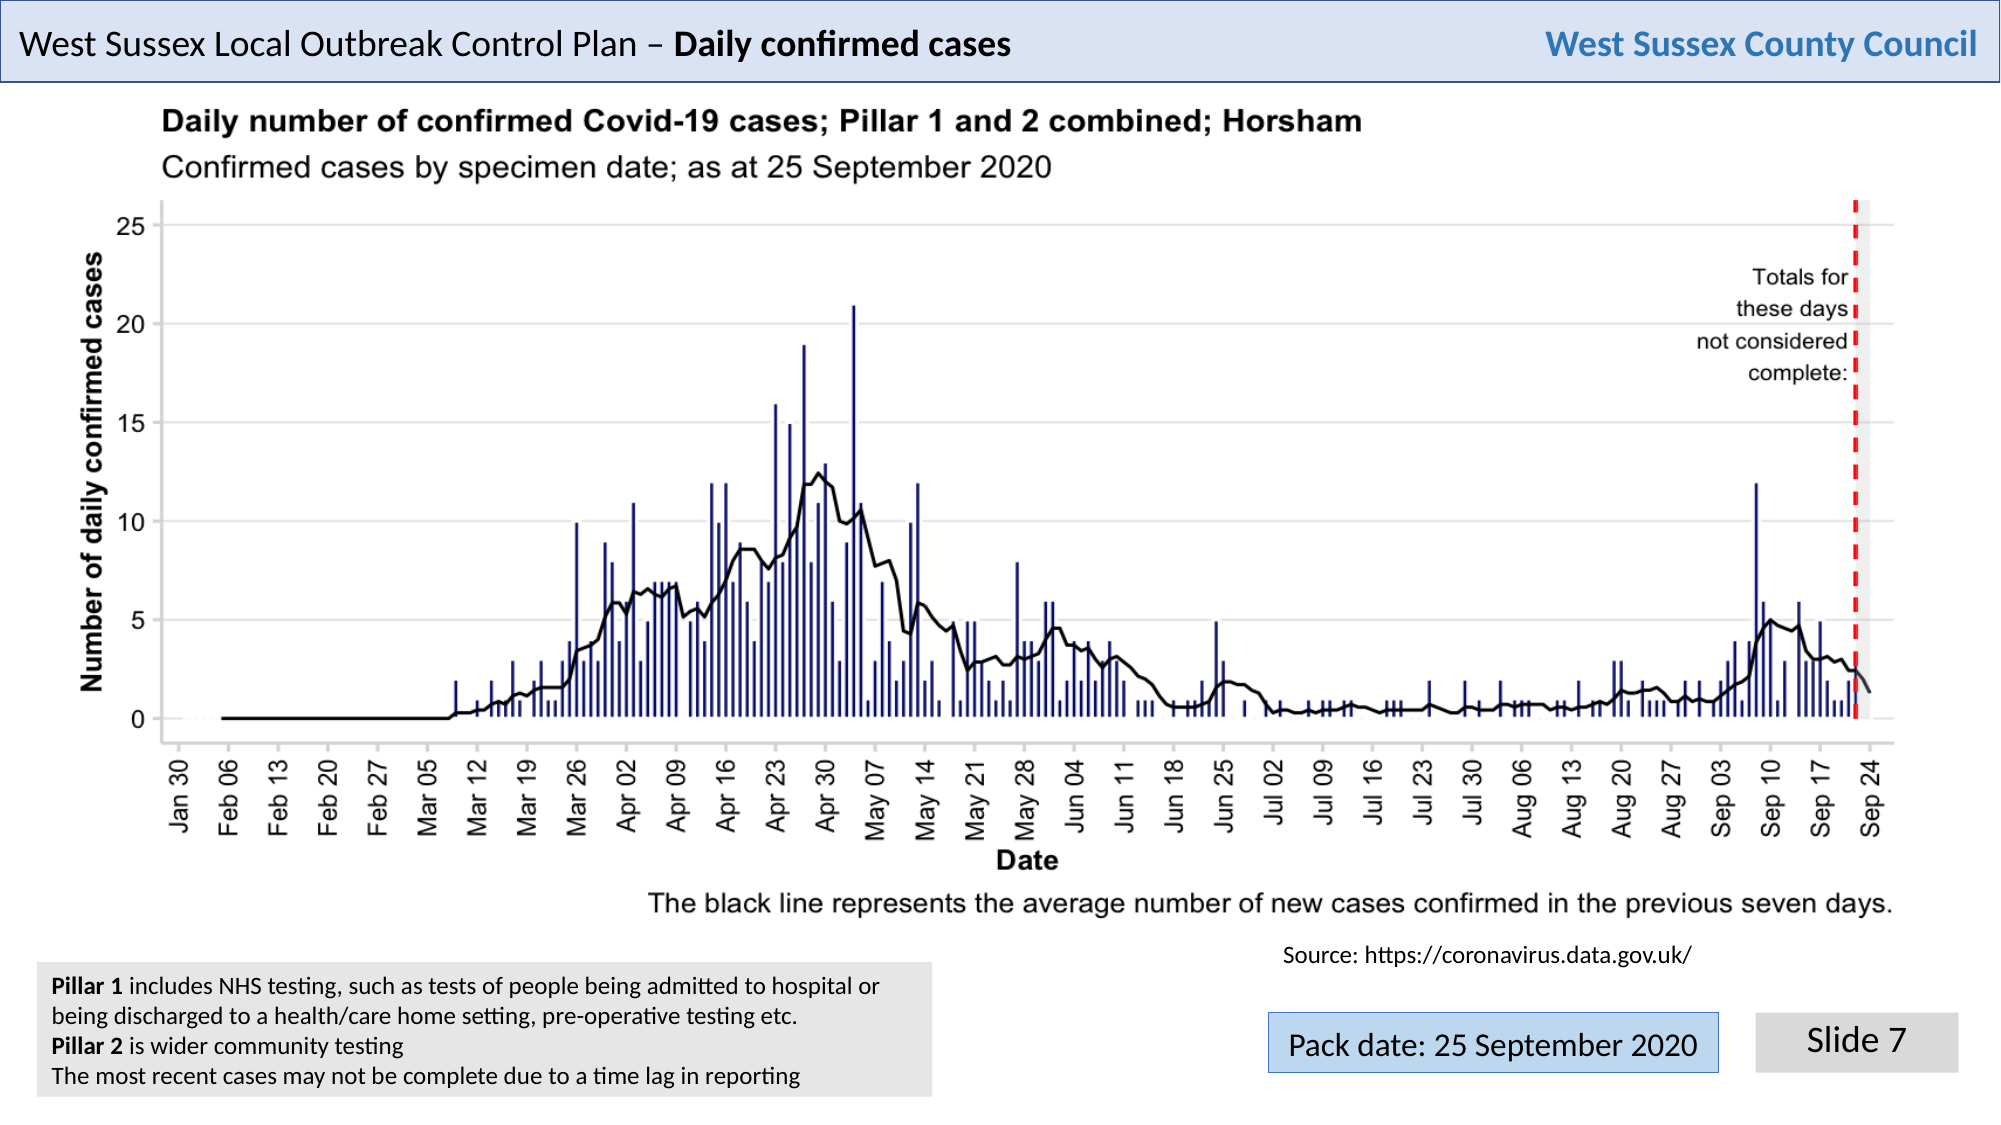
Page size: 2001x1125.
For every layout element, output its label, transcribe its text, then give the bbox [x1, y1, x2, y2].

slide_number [1268, 1012, 1719, 1073]
list Source: https://coronavirus.data.gov.uk/ [1268, 935, 1912, 995]
list Slide 7 [1755, 1012, 1959, 1073]
picture [63, 91, 1912, 935]
